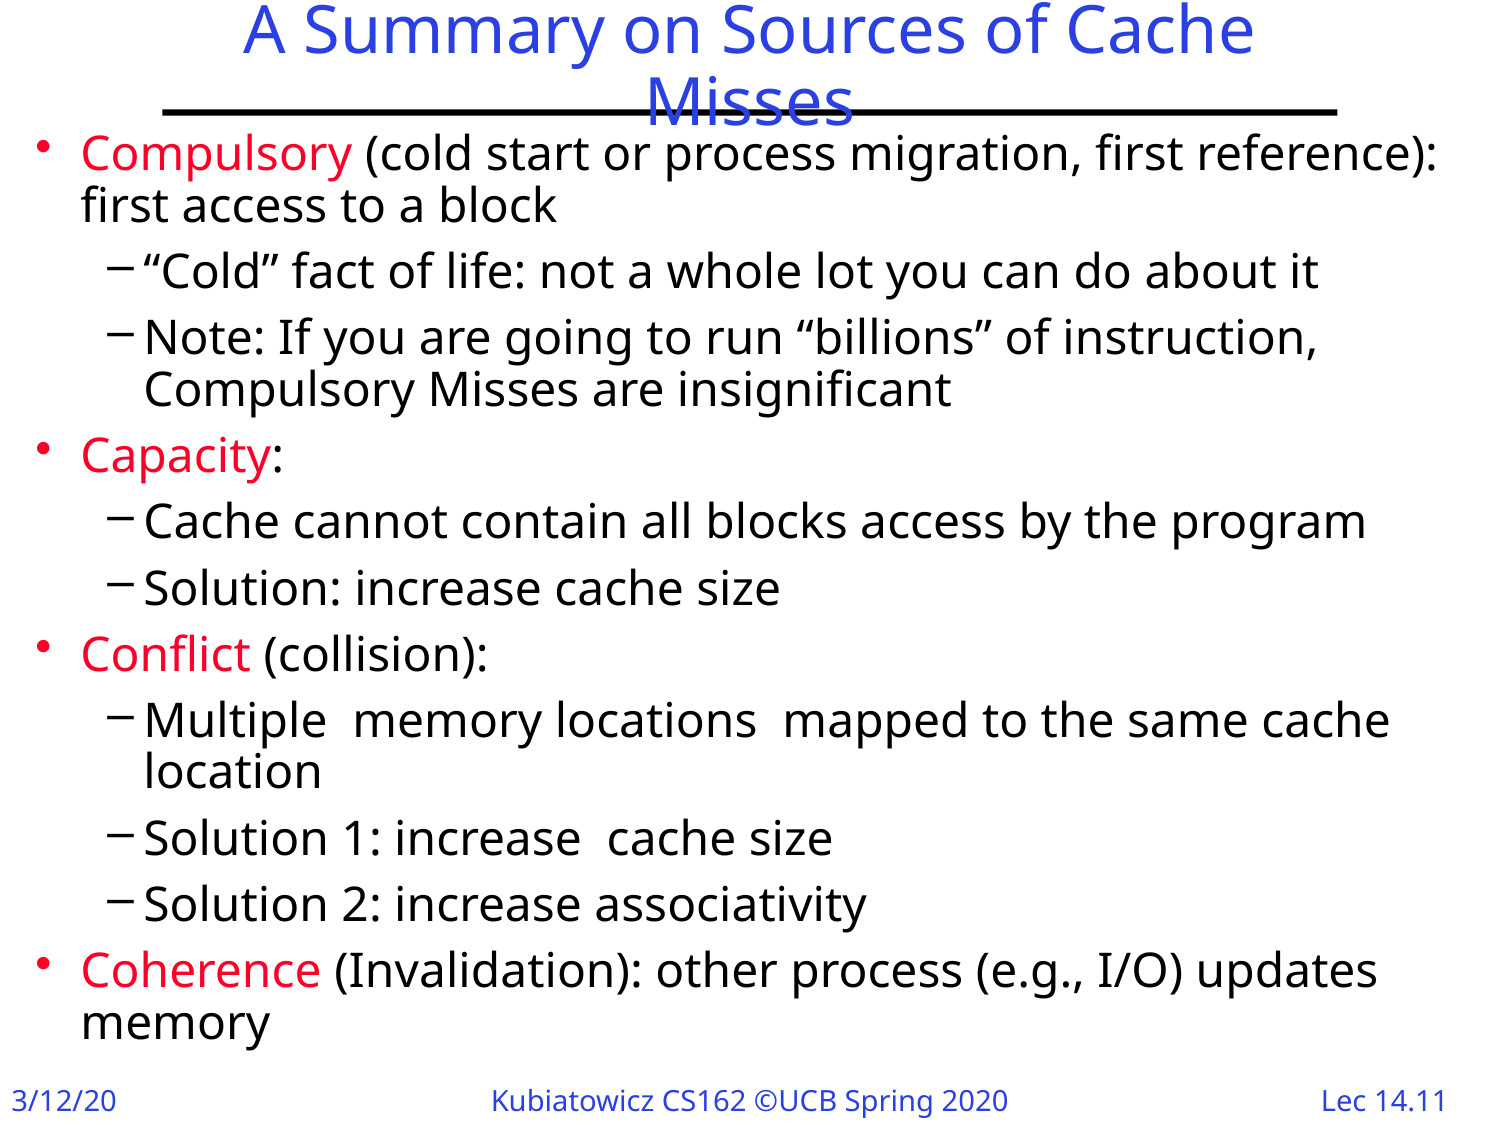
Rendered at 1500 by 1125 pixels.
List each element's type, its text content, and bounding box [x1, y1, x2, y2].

list Compulsory (cold start or process migration, first reference): first access to a block “Cold” fact of life: not a whole lot you can do about it Note: If you are going to run “billions” of instruction, Compulsory Misses are insignificant Capacity: Cache cannot contain all blocks access by the program Solution: increase cache size Conflict (collision): Multiple memory locations mapped to the same cache location Solution 1: increase cache size Solution 2: increase associativity Coherence (Invalidation): other process (e.g., I/O) updates memory [24, 125, 1475, 1063]
title A Summary on Sources of Cache Misses [125, 37, 1375, 98]
